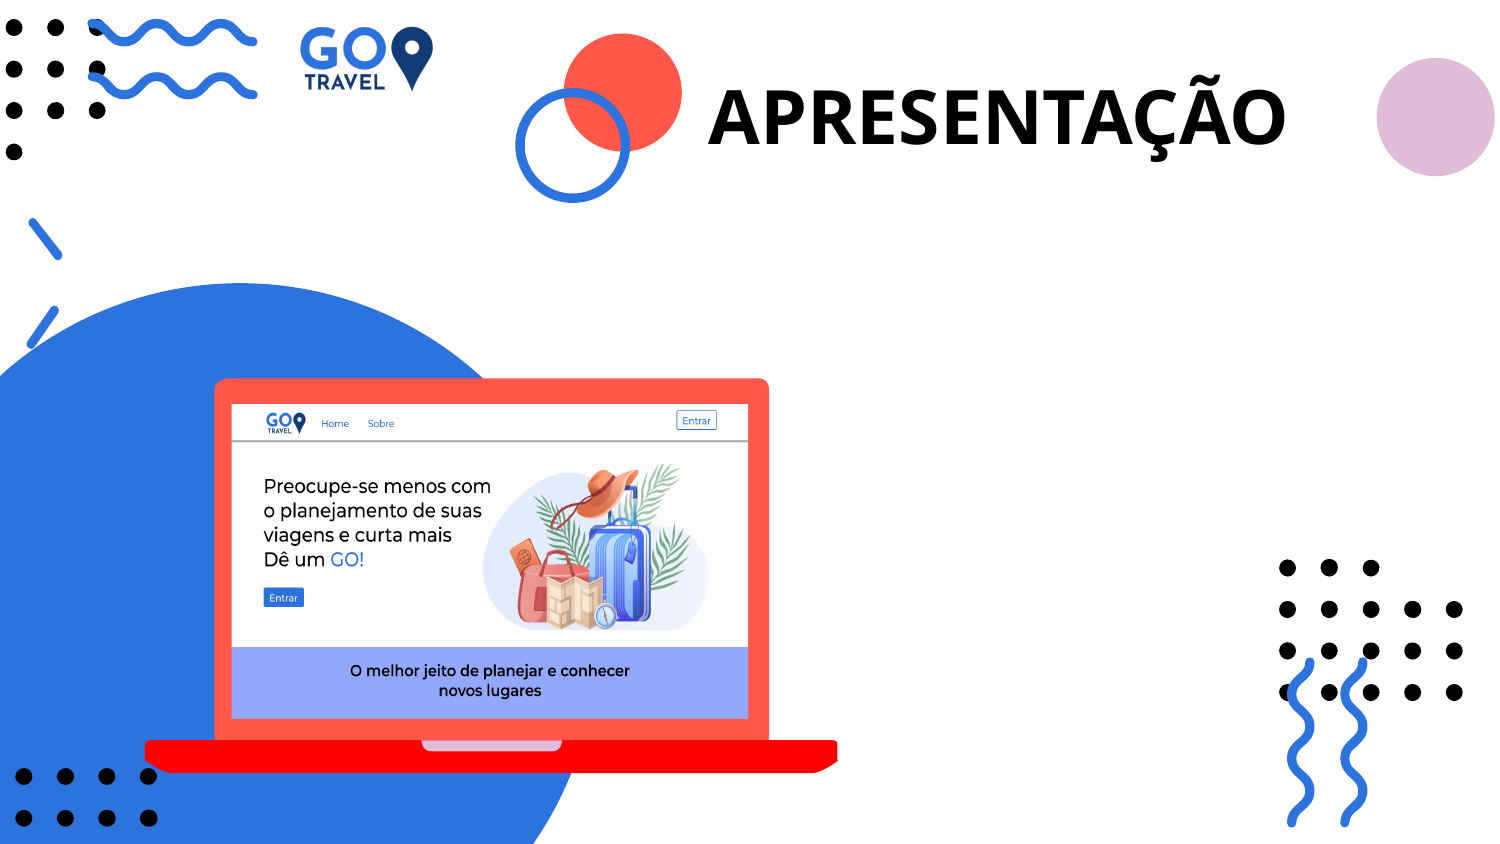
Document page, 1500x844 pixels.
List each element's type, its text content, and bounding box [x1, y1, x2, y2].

text_box [28, 217, 63, 261]
picture [290, 19, 433, 98]
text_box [144, 378, 839, 774]
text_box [1286, 656, 1368, 828]
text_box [0, 0, 87, 184]
picture [231, 403, 749, 720]
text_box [15, 767, 161, 844]
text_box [1298, 536, 1444, 721]
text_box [533, 29, 675, 220]
text_box [1376, 57, 1495, 177]
title APRESENTAÇÃO [693, 54, 1338, 169]
text_box [26, 305, 59, 349]
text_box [132, 0, 213, 145]
